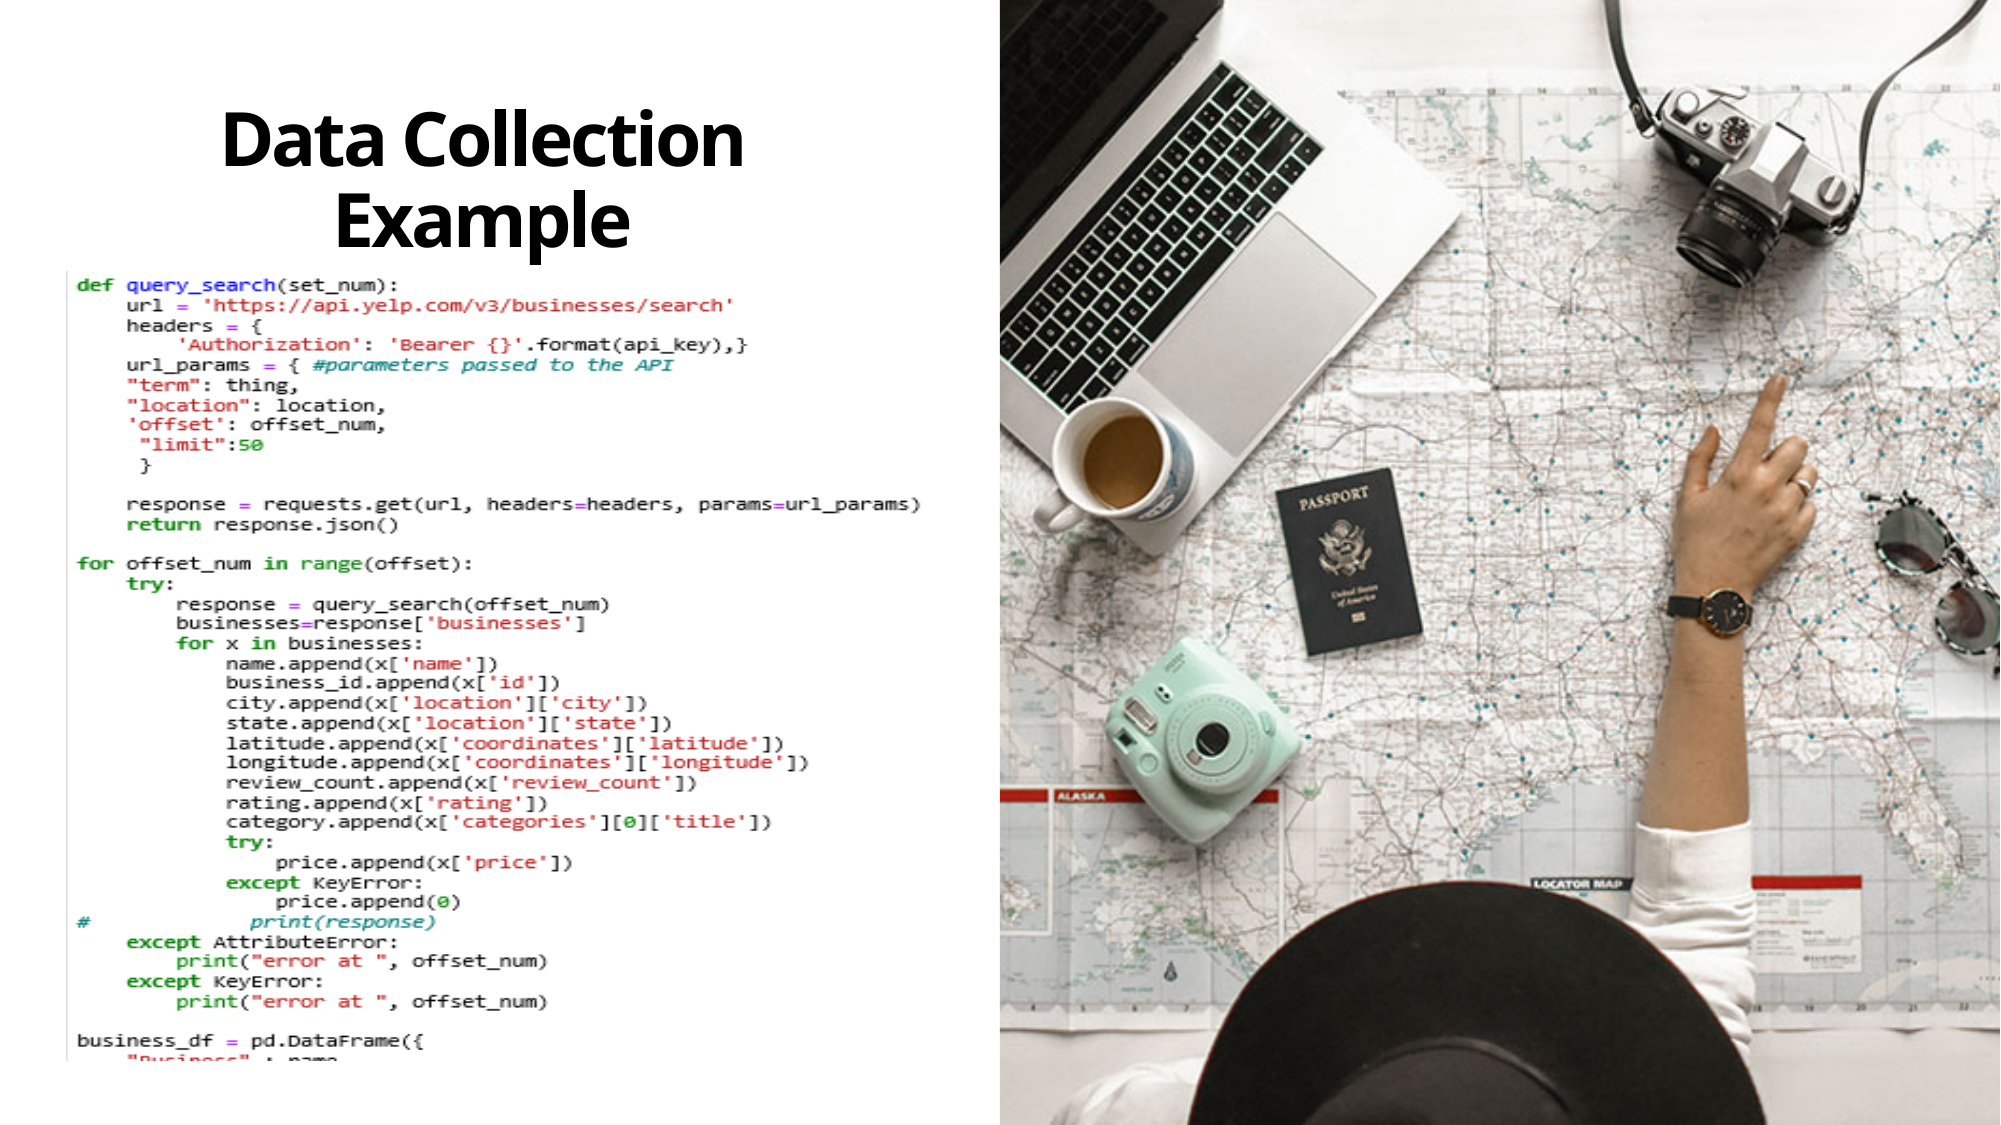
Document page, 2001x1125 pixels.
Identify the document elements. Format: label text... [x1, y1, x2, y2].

picture [65, 271, 972, 1061]
picture [999, 0, 2000, 1125]
title Data Collection Example [104, 42, 876, 271]
